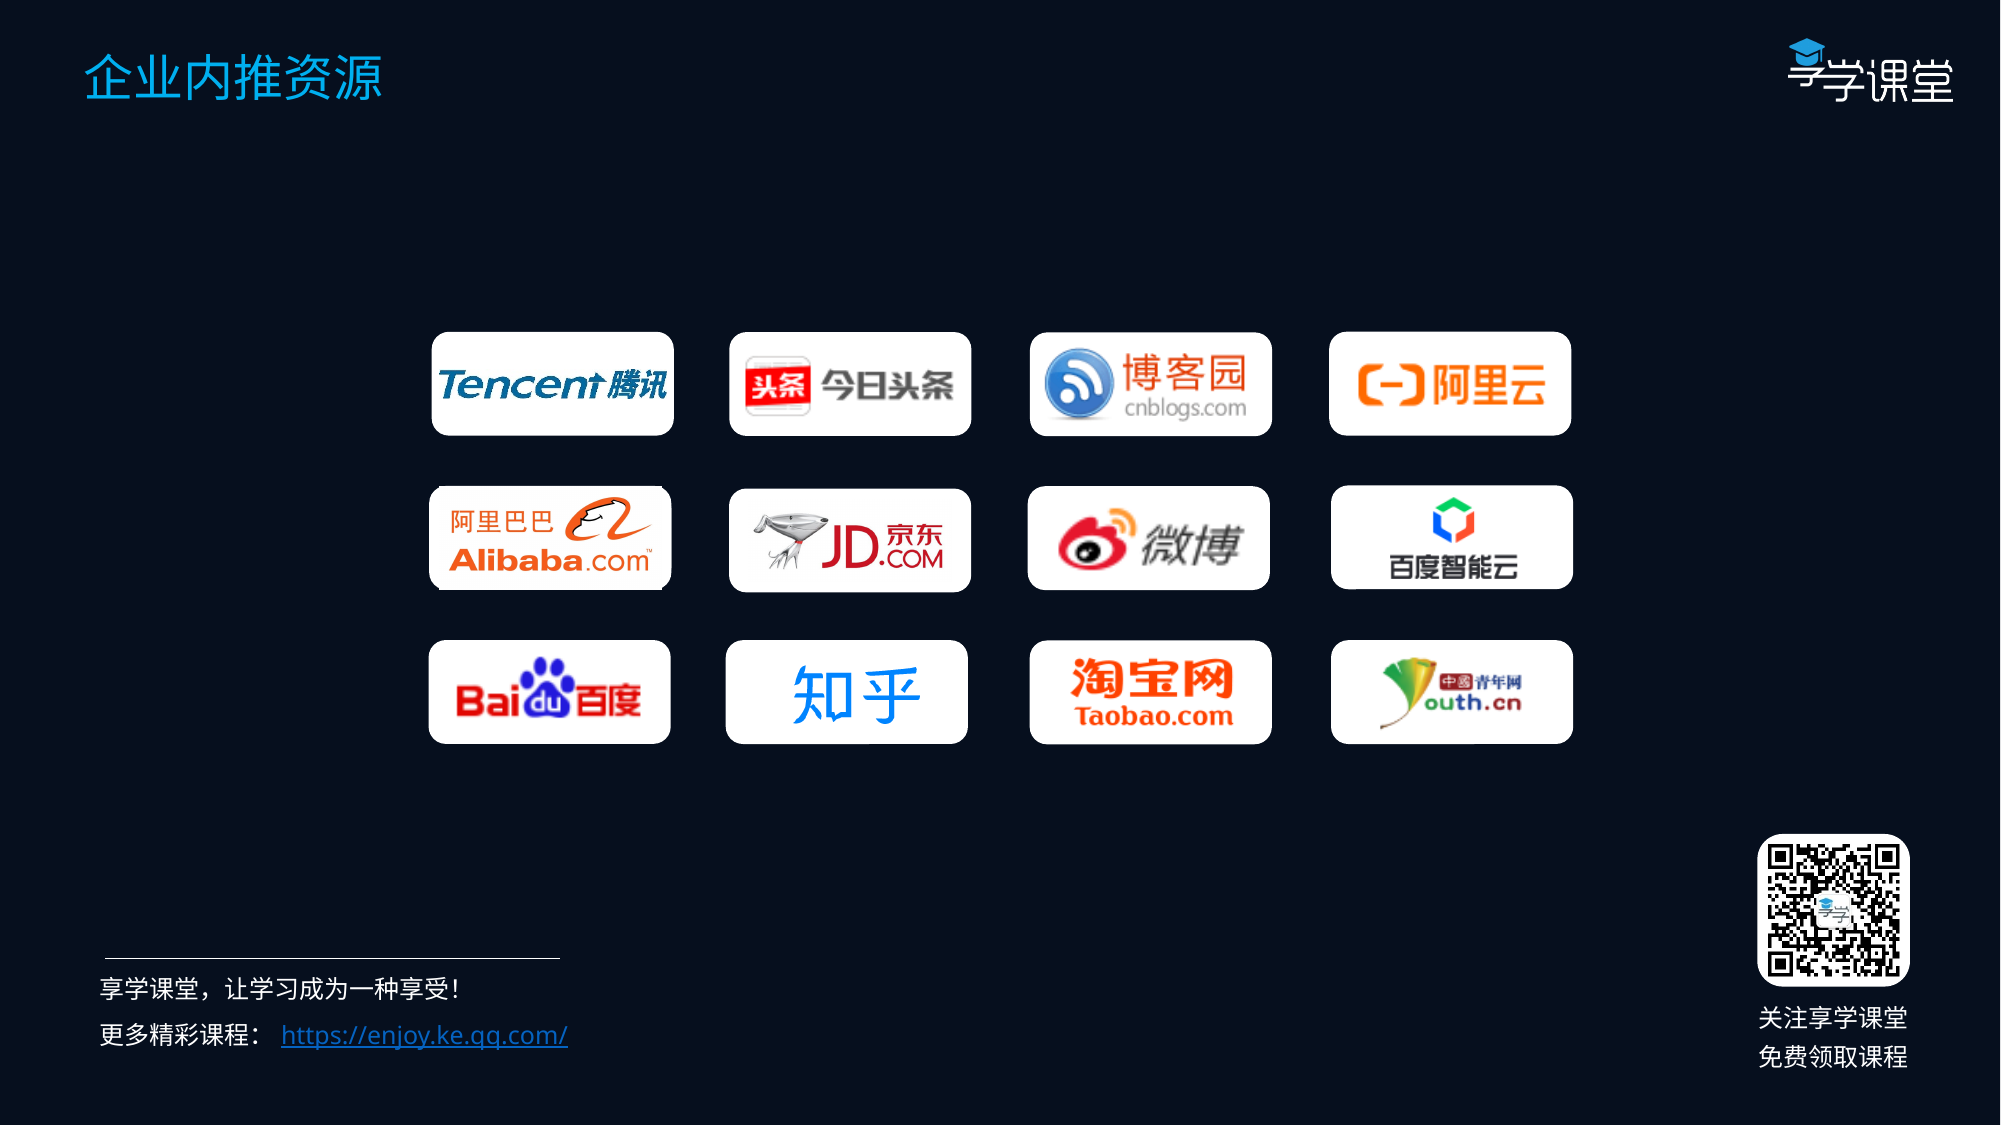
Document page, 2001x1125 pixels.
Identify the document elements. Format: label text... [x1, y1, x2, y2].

text_box 企业内推资源 [63, 32, 1182, 120]
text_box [429, 485, 672, 590]
text_box [1026, 485, 1271, 592]
text_box [1328, 330, 1573, 437]
picture [748, 499, 952, 582]
picture [1067, 645, 1239, 736]
picture [775, 650, 926, 730]
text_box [431, 331, 674, 436]
picture [1382, 488, 1522, 586]
text_box 关注享学课堂 免费领取课程 [1672, 986, 1995, 1080]
picture [1340, 348, 1561, 419]
picture [452, 650, 648, 731]
text_box [1028, 639, 1273, 746]
text_box [1330, 484, 1575, 591]
text_box [1028, 331, 1274, 438]
text_box [427, 639, 672, 745]
picture [1757, 833, 1910, 987]
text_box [729, 332, 972, 436]
picture [1788, 38, 1953, 102]
text_box [724, 639, 969, 746]
text_box [728, 487, 973, 594]
picture [1368, 650, 1536, 737]
picture [1038, 339, 1259, 429]
picture [1038, 493, 1263, 582]
text_box [1330, 639, 1575, 746]
